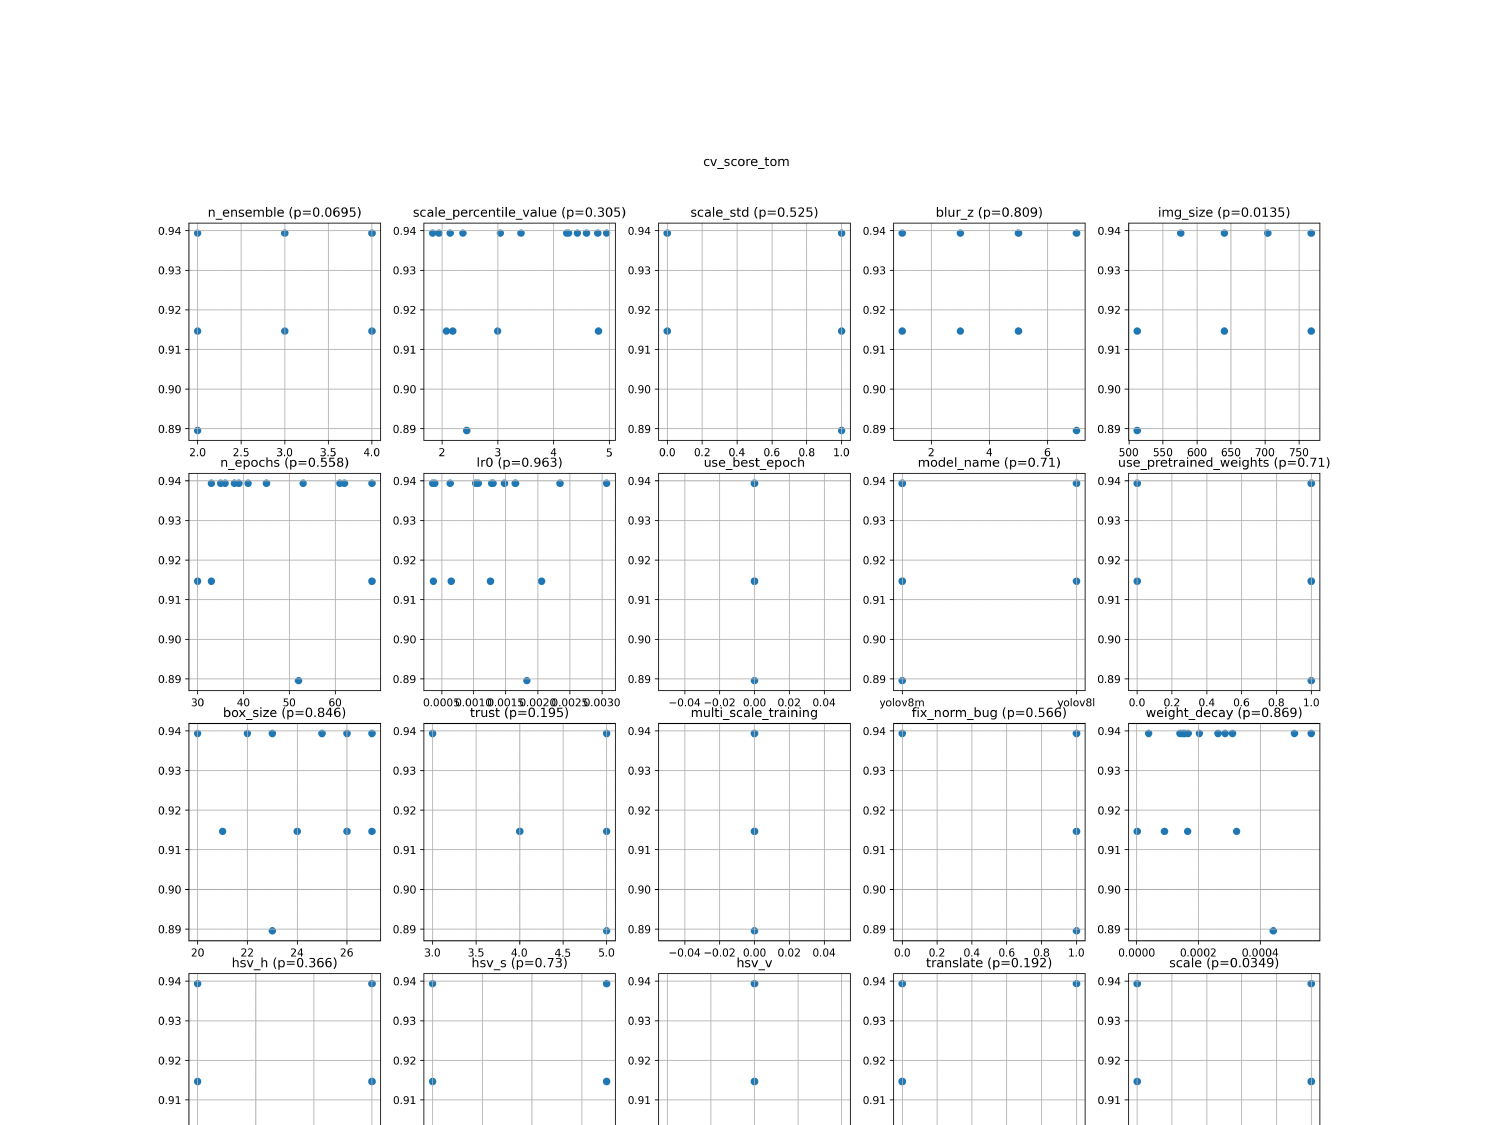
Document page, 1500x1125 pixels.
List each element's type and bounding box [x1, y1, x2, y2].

picture [149, 149, 1351, 1125]
